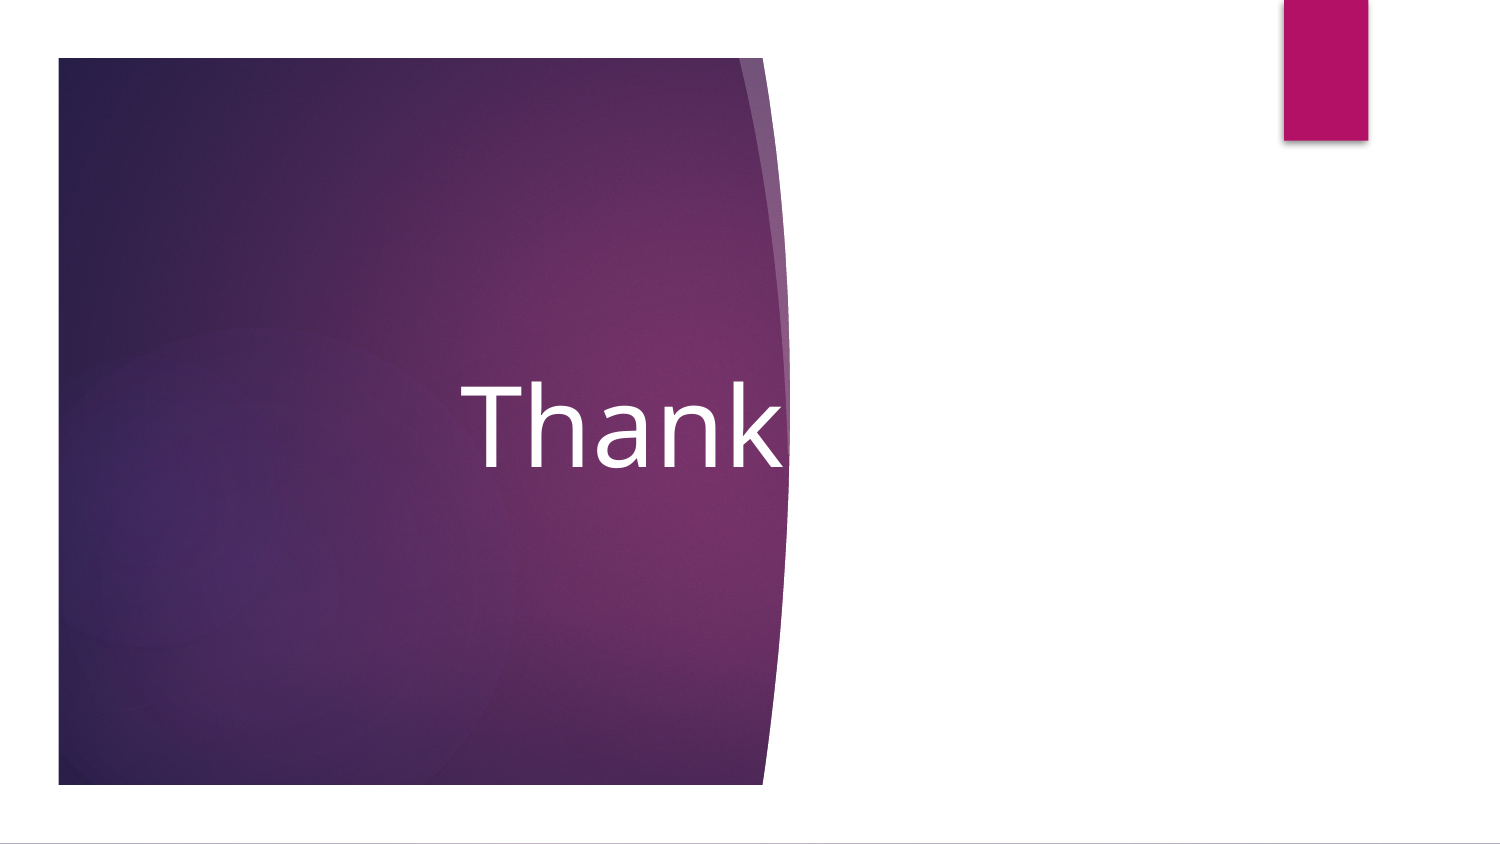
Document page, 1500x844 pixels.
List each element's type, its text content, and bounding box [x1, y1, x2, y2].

title Thank you! [207, 143, 1293, 498]
